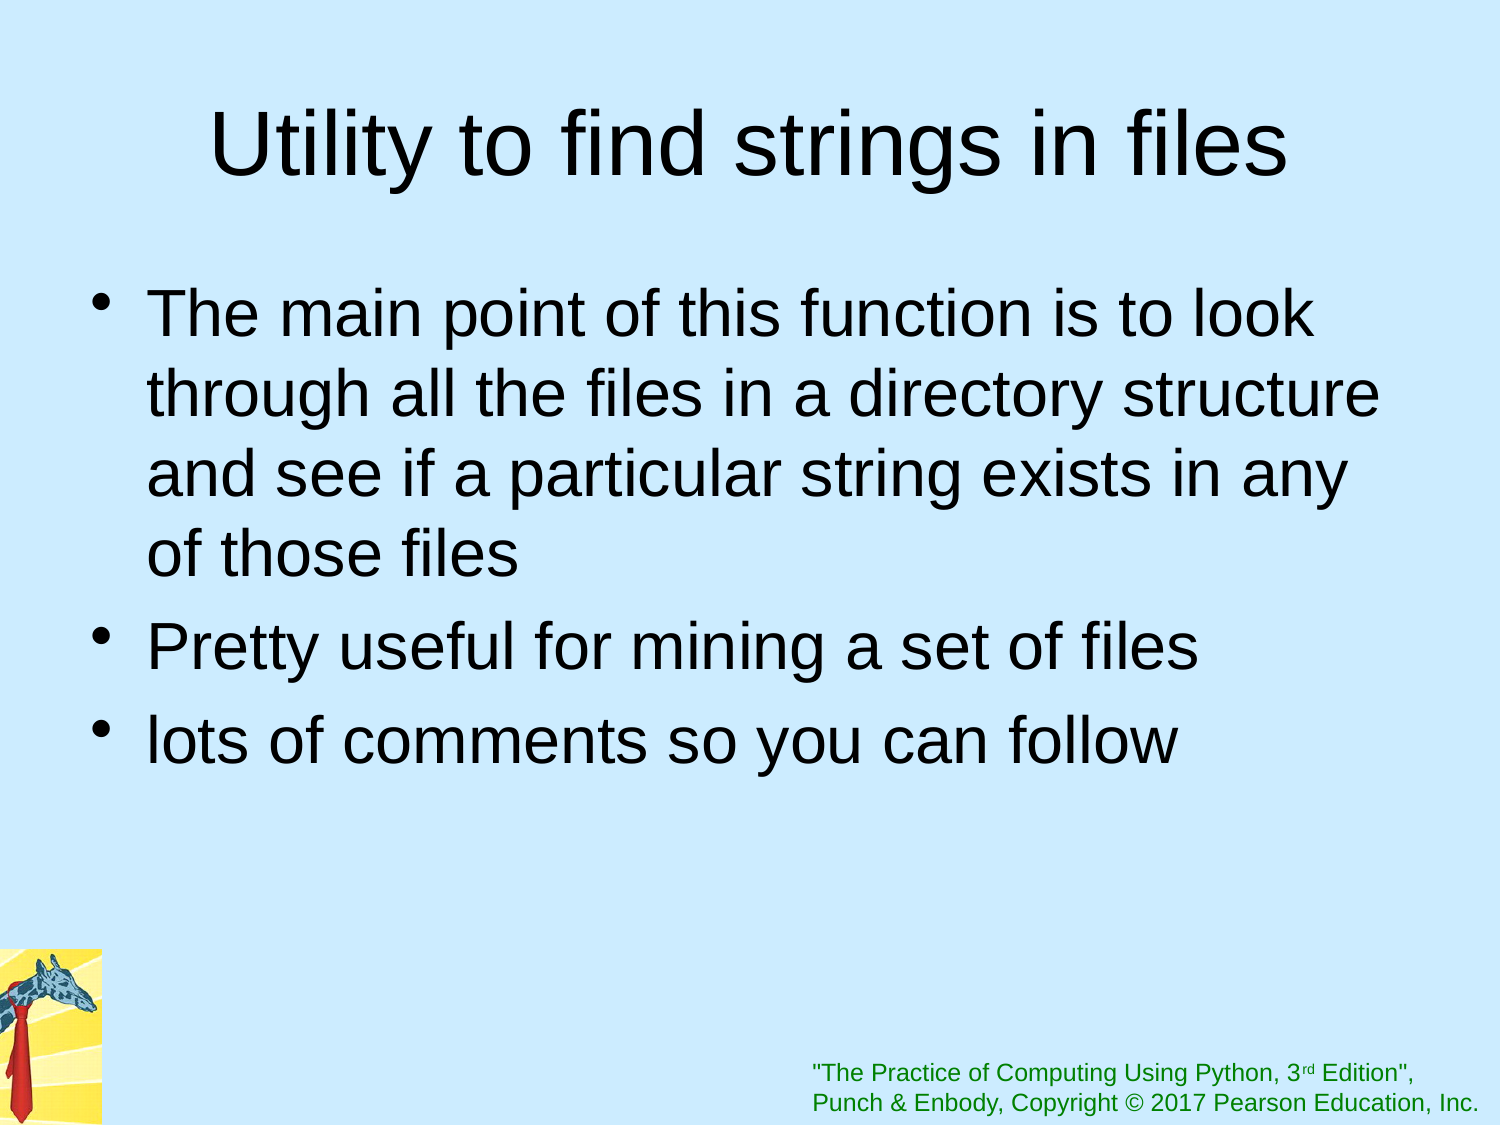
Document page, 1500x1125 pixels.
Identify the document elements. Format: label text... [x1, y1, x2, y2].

title Utility to find strings in files [75, 45, 1425, 233]
picture [0, 949, 102, 1125]
list The main point of this function is to look through all the files in a directory structure and see if a particular string exists in any of those files Pretty useful for mining a set of files lots of comments so you can follow [75, 262, 1425, 1005]
